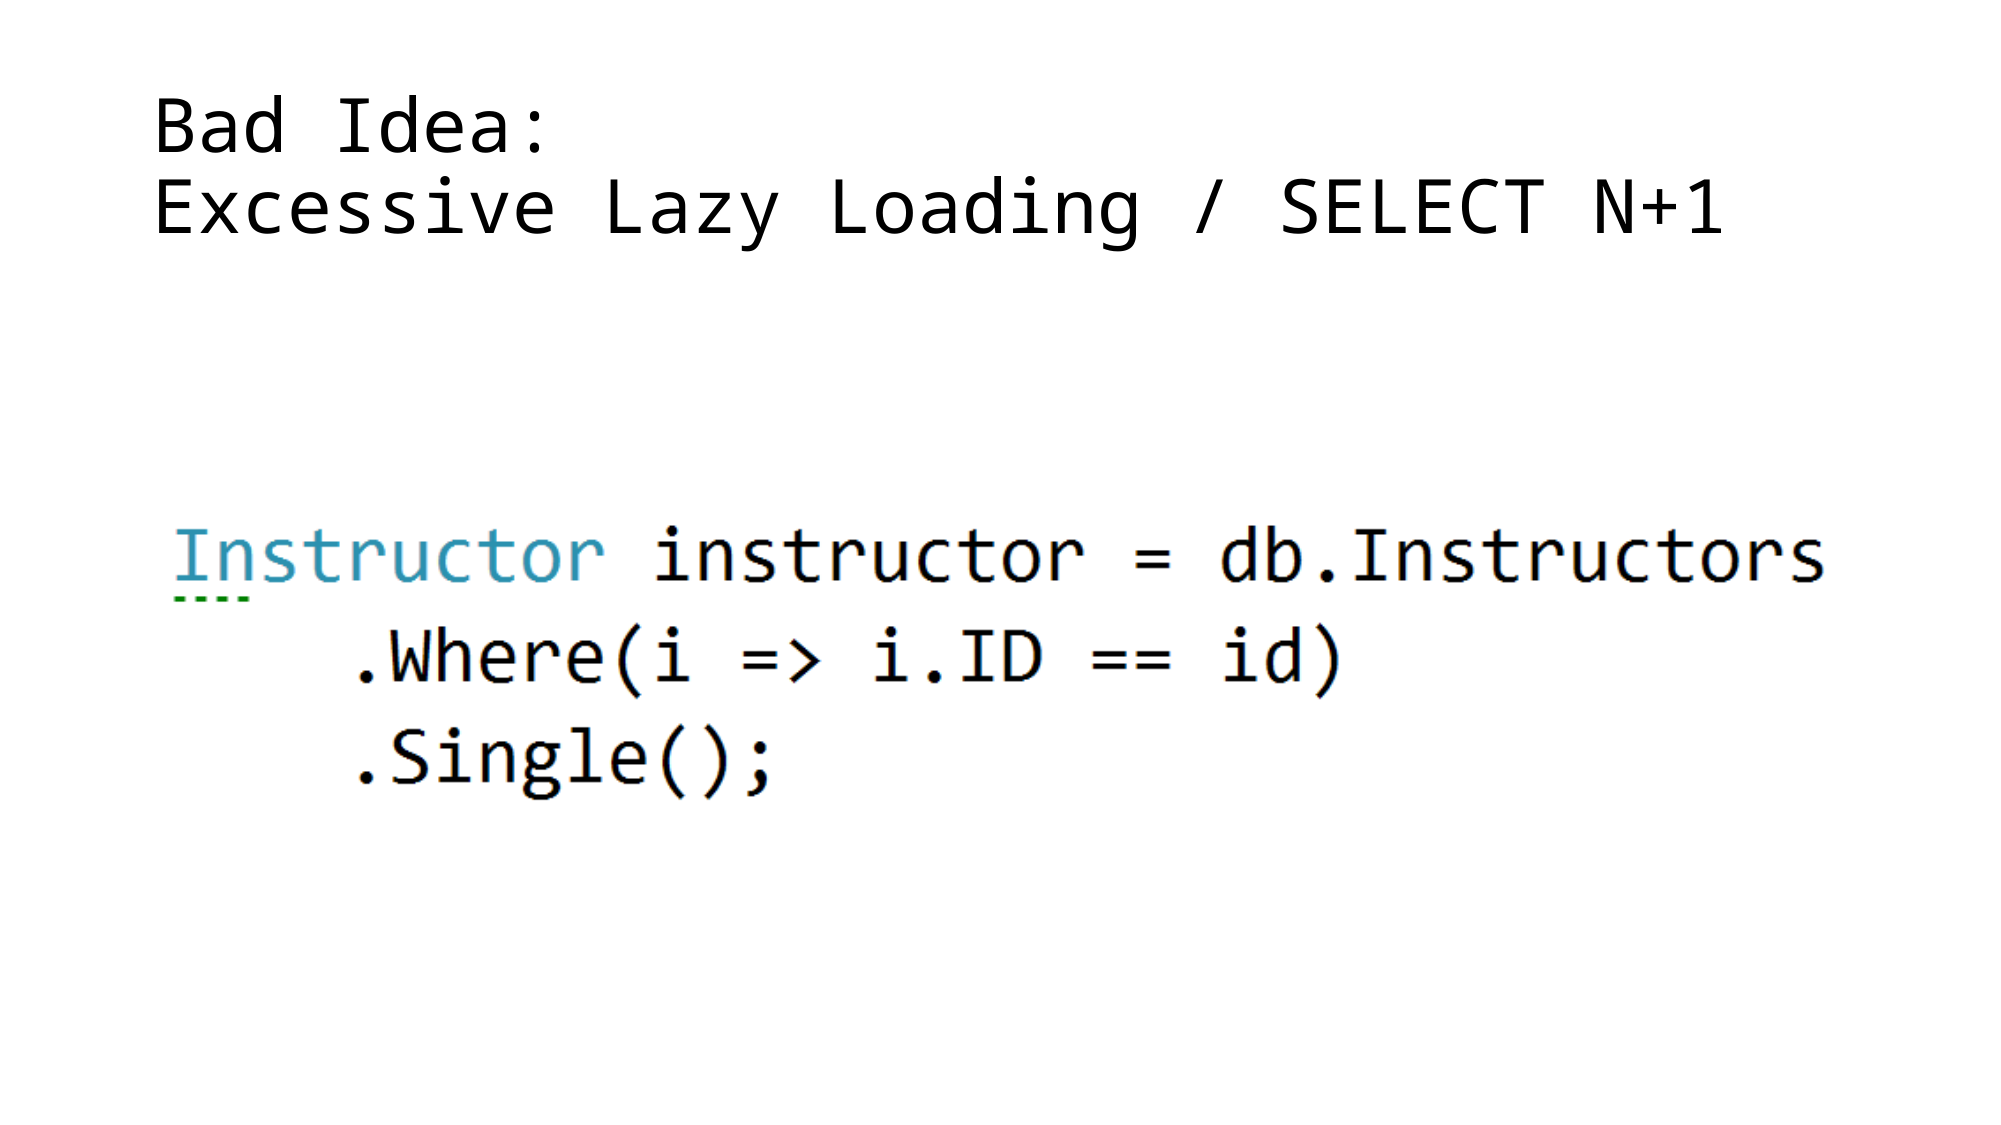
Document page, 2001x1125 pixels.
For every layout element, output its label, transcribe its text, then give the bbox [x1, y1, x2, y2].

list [137, 480, 1863, 832]
title Bad Idea: Excessive Lazy Loading / SELECT N+1 [137, 59, 1863, 278]
